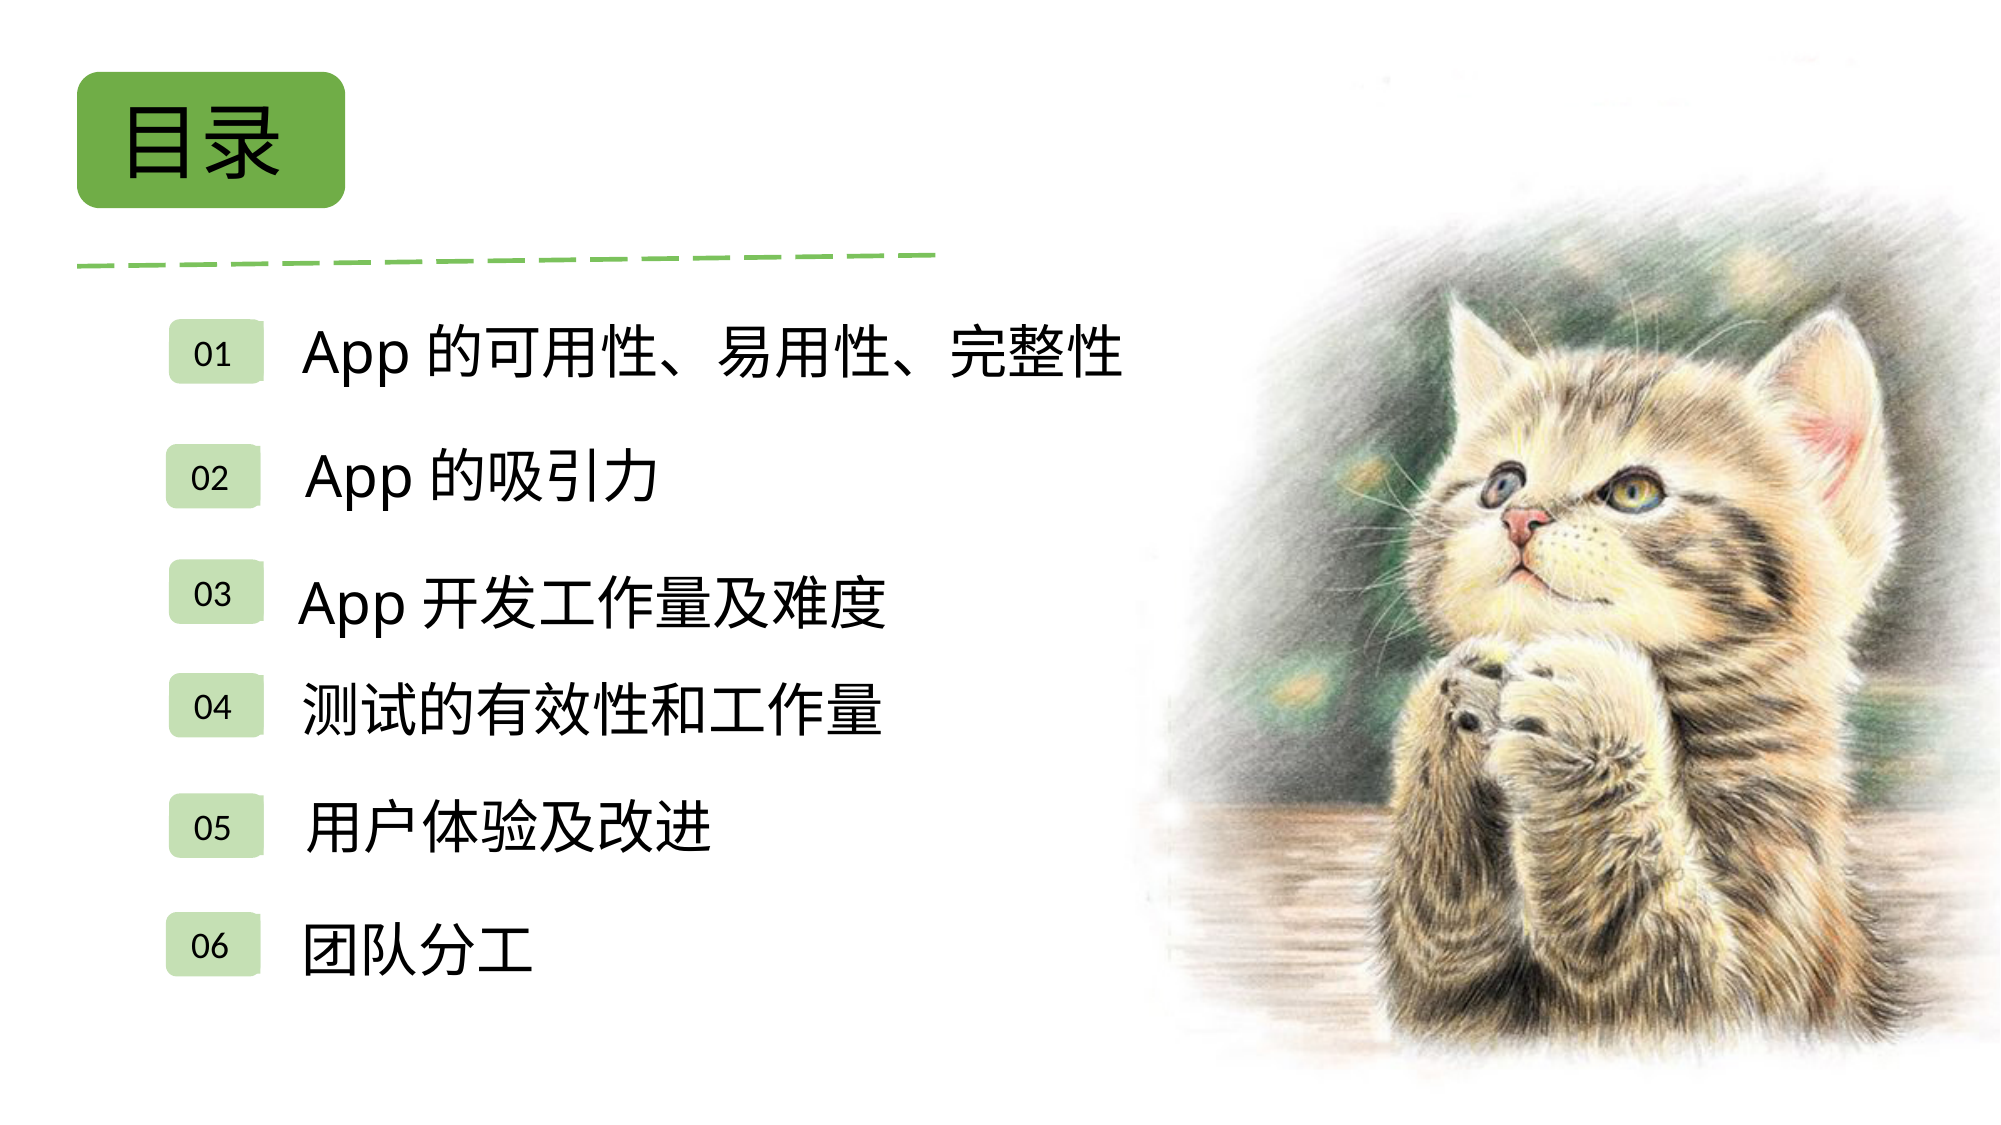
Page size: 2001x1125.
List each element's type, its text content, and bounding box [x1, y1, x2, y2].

picture [1123, 0, 2000, 1125]
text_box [168, 559, 264, 624]
text_box 测试的有效性和工作量 [286, 665, 996, 750]
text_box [165, 912, 261, 977]
text_box 目录 [102, 82, 313, 197]
text_box [75, 70, 347, 210]
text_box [168, 673, 264, 738]
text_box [168, 793, 264, 858]
text_box 团队分工 [286, 905, 743, 991]
text_box App的可用性、易用性、完整性 [287, 307, 1123, 393]
text_box App的吸引力 [290, 431, 944, 517]
text_box 用户体验及改进 [290, 782, 877, 868]
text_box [77, 255, 940, 267]
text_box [168, 319, 264, 384]
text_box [165, 444, 261, 509]
text_box App开发工作量及难度 [284, 558, 1123, 644]
